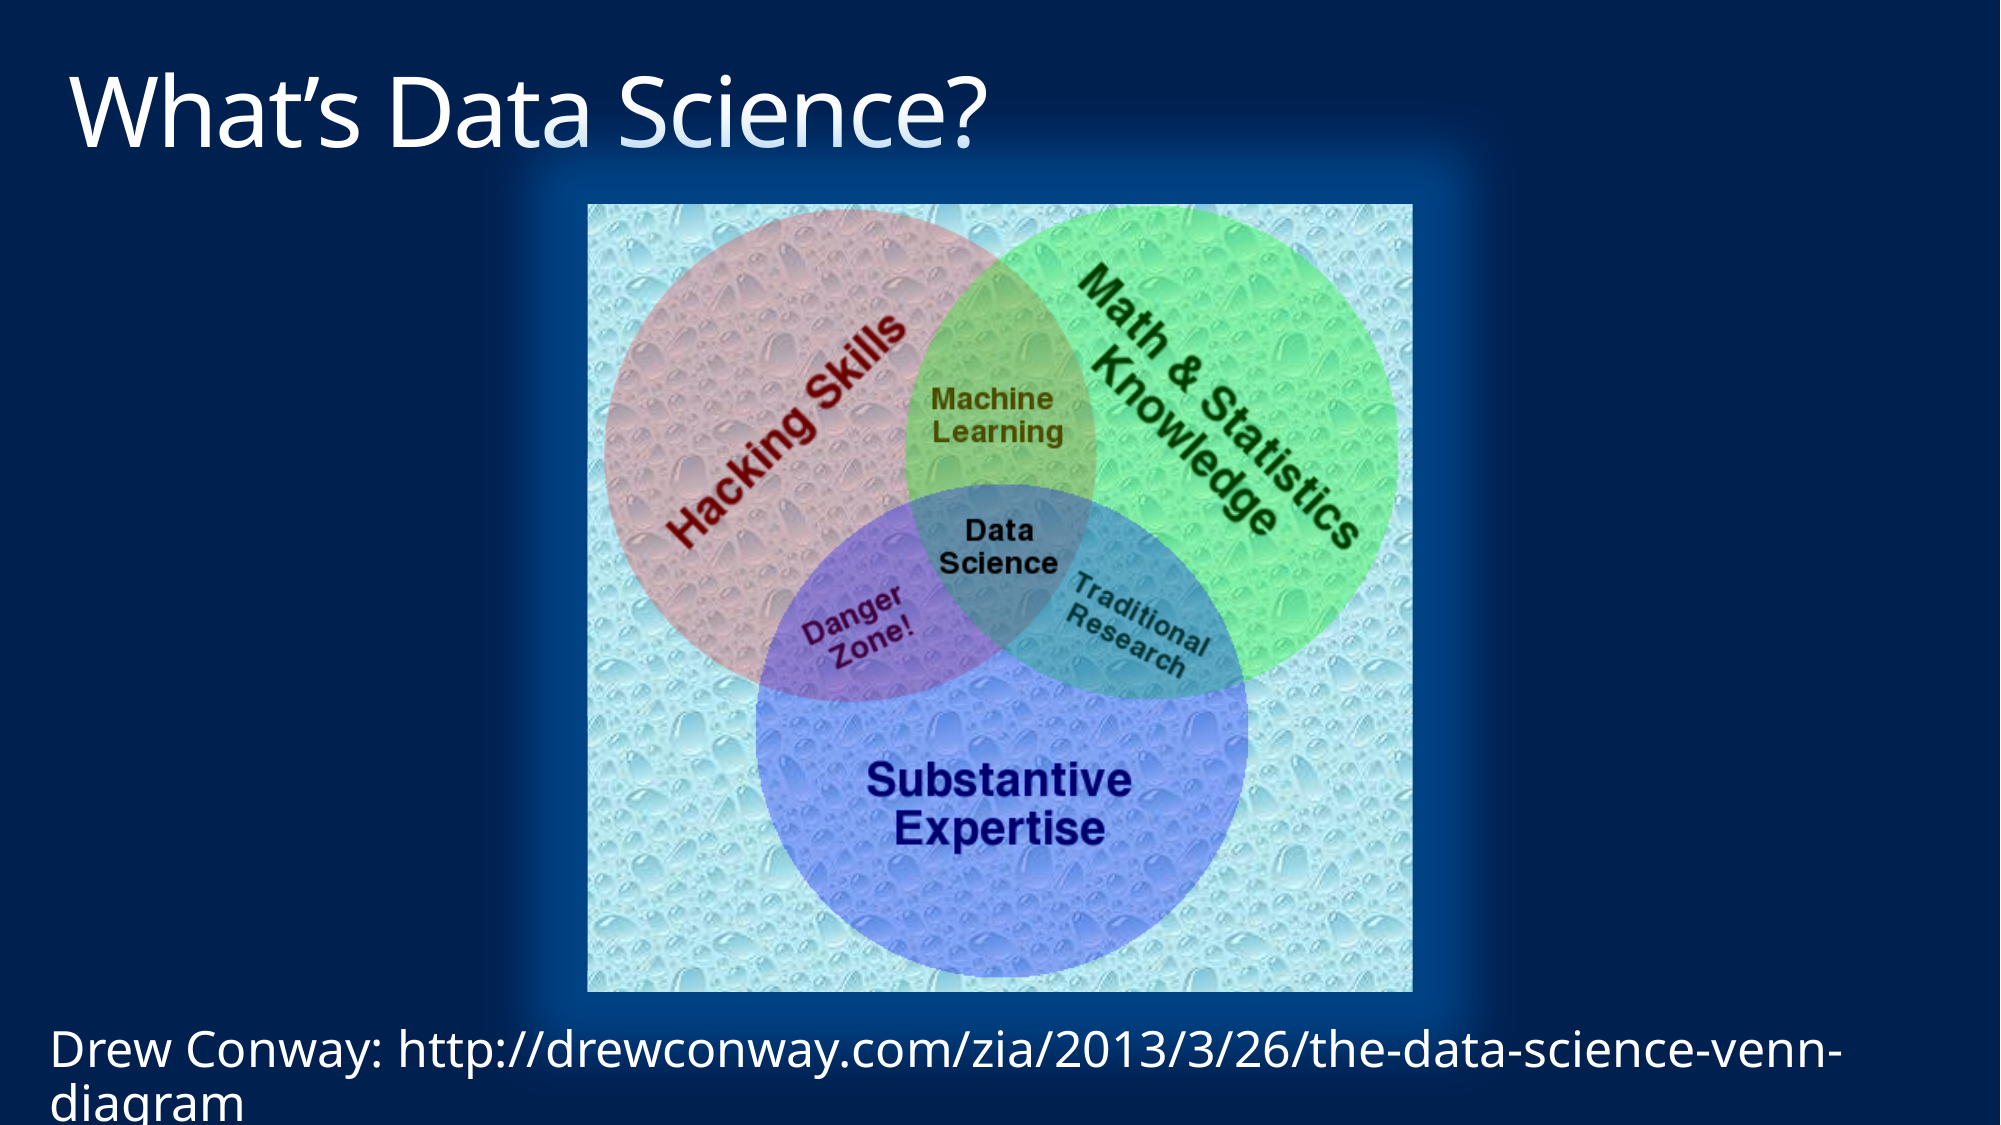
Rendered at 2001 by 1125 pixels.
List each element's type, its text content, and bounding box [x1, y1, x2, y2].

picture [587, 203, 1413, 992]
text_box Drew Conway: http://drewconway.com/zia/2013/3/26/the-data-science-venn-diagram [19, 1000, 1986, 1125]
title What’s Data Science? [44, 47, 1957, 196]
